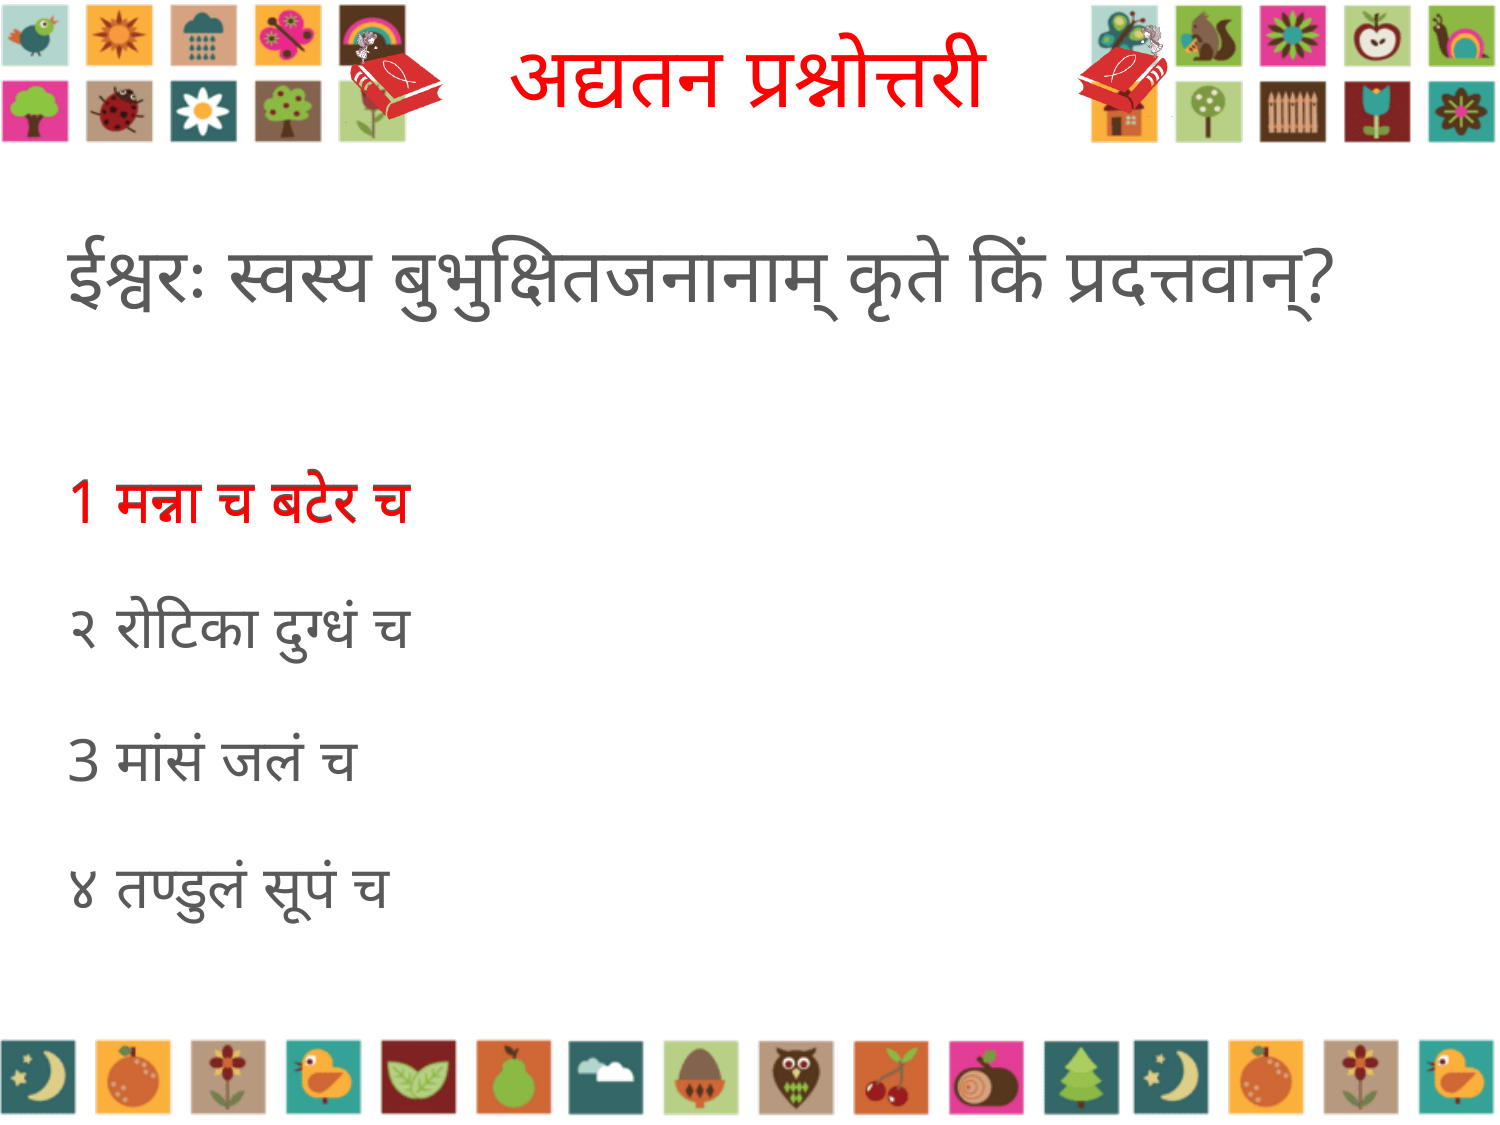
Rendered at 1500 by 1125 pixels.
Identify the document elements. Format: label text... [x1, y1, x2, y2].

text_box अद्यतन प्रश्नोत्तरी [427, 16, 1078, 131]
text_box 1 मन्ना च बटेर च [53, 457, 1483, 543]
picture [0, 3, 475, 150]
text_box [0, 1028, 1500, 1118]
picture [1046, 3, 1500, 150]
text_box 3 मांसं जलं च [53, 716, 1483, 801]
text_box २ रोटिका दुग्धं च [53, 582, 1436, 668]
text_box ४ तण्डुलं सूपं च [53, 842, 1483, 928]
text_box ईश्वरः स्वस्य बुभुक्षितजनानाम् कृते किं प्रदत्तवान्? [53, 219, 1436, 325]
